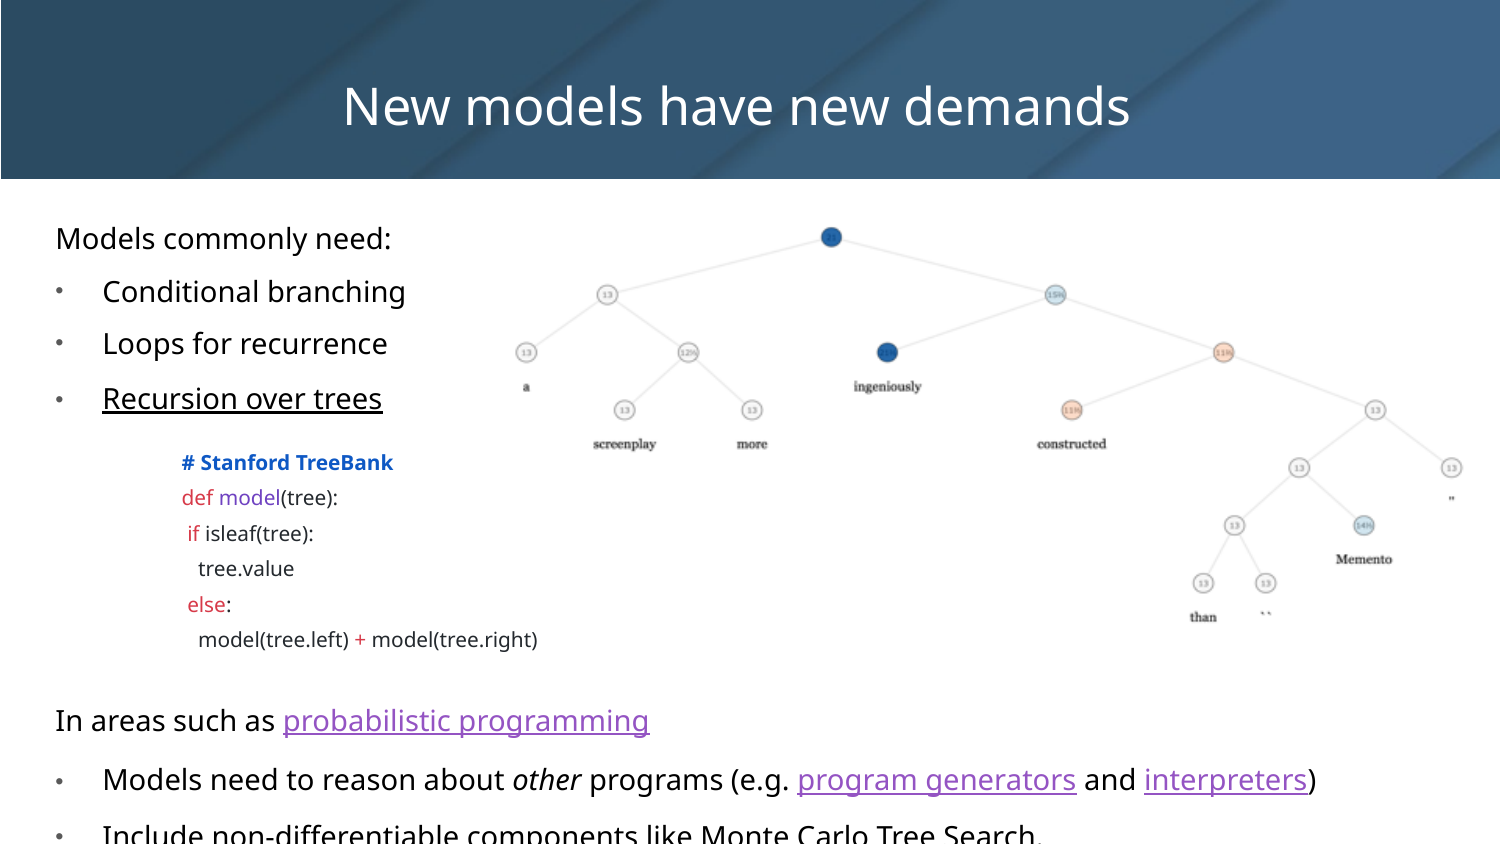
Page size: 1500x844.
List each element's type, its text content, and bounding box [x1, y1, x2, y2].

list Models commonly need: Conditional branching Loops for recurrence Recursion over trees In areas such as probabilistic programming Models need to reason about other programs (e.g. program generators and interpreters) Include non-differentiable components like Monte Carlo Tree Search. [39, 197, 1436, 827]
picture [1, 0, 1500, 179]
text_box # Stanford TreeBank def model(tree): if isleaf(tree): tree.value else: model(tree.left) + model(tree.right) [166, 436, 574, 654]
picture [496, 215, 1476, 636]
